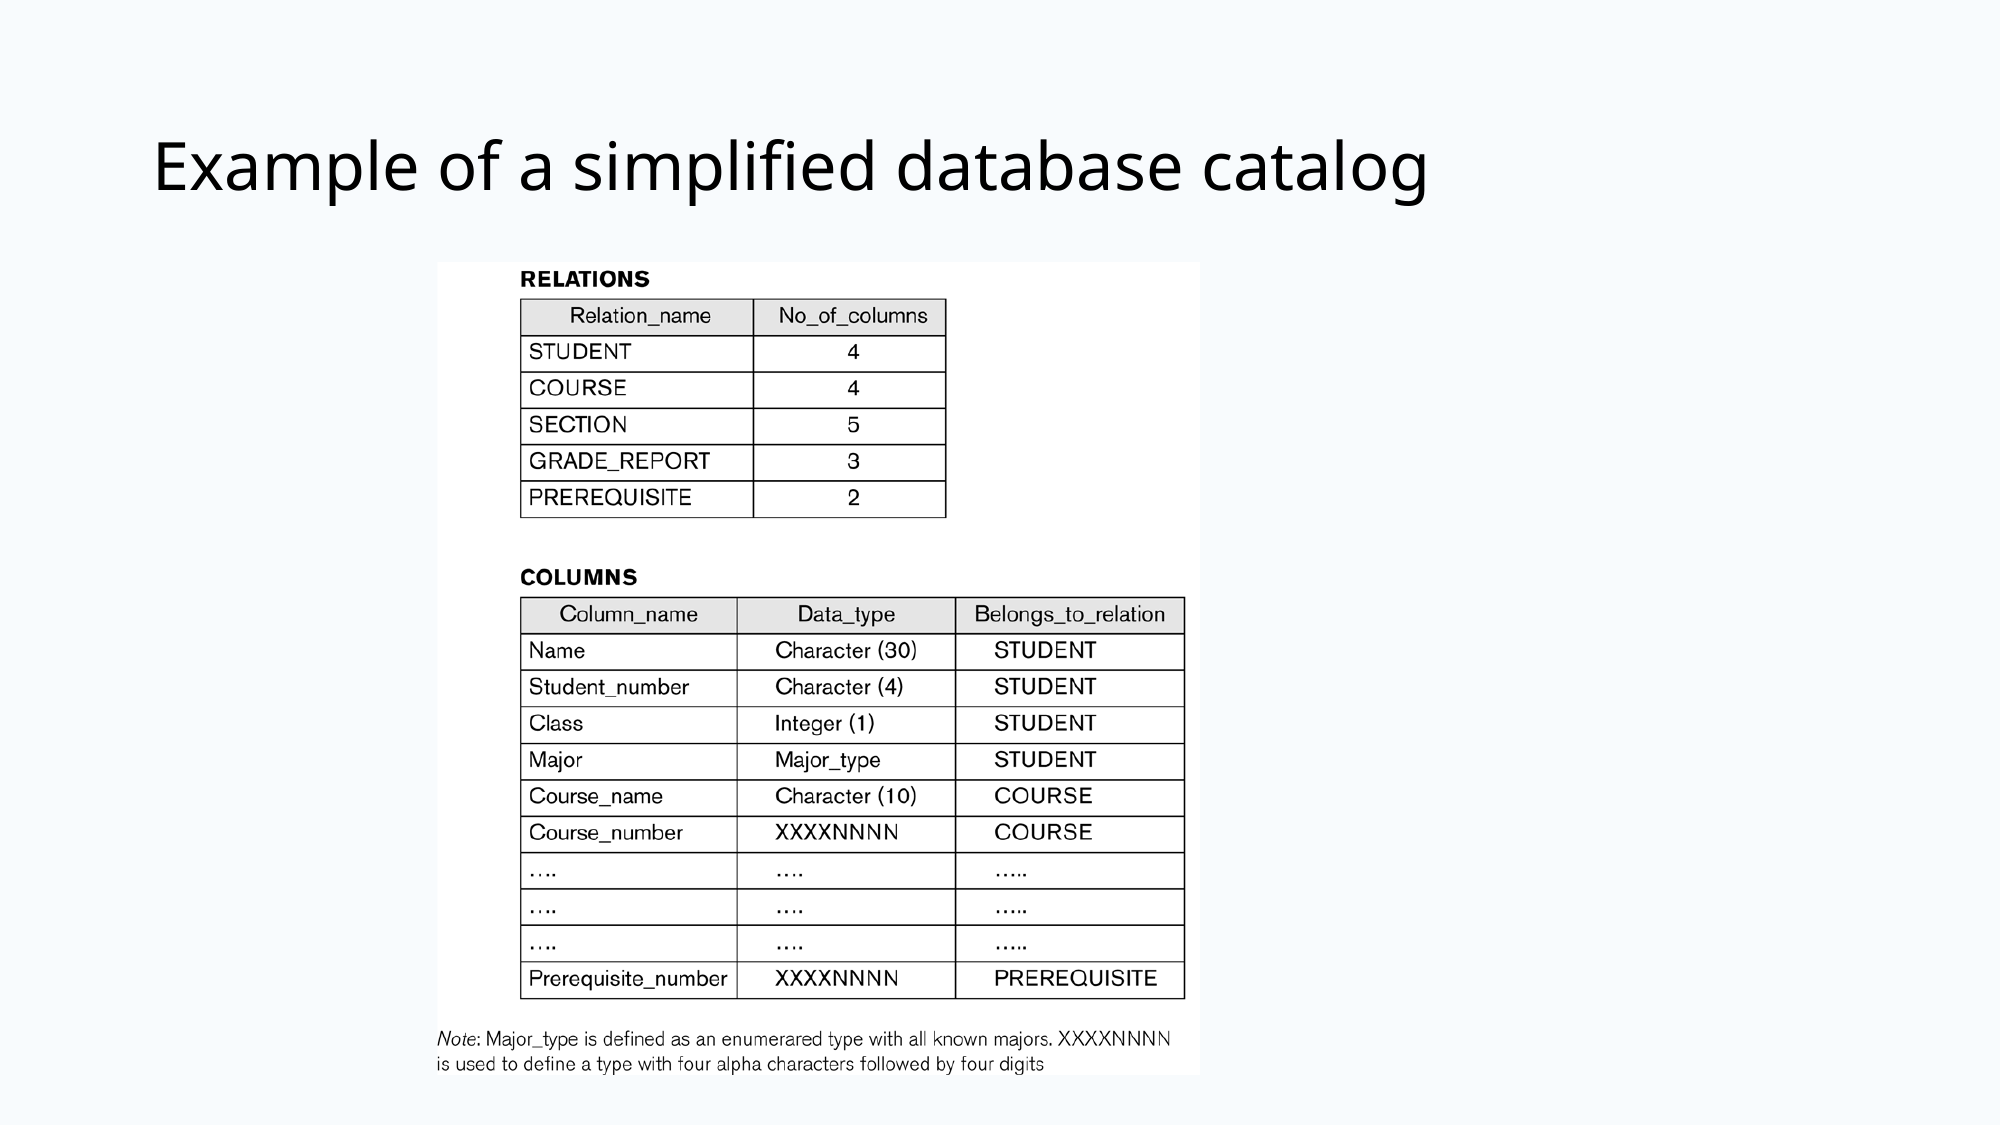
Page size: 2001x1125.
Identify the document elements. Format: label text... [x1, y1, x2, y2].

picture [437, 262, 1200, 1075]
title Example of a simplified database catalog [137, 59, 1863, 278]
